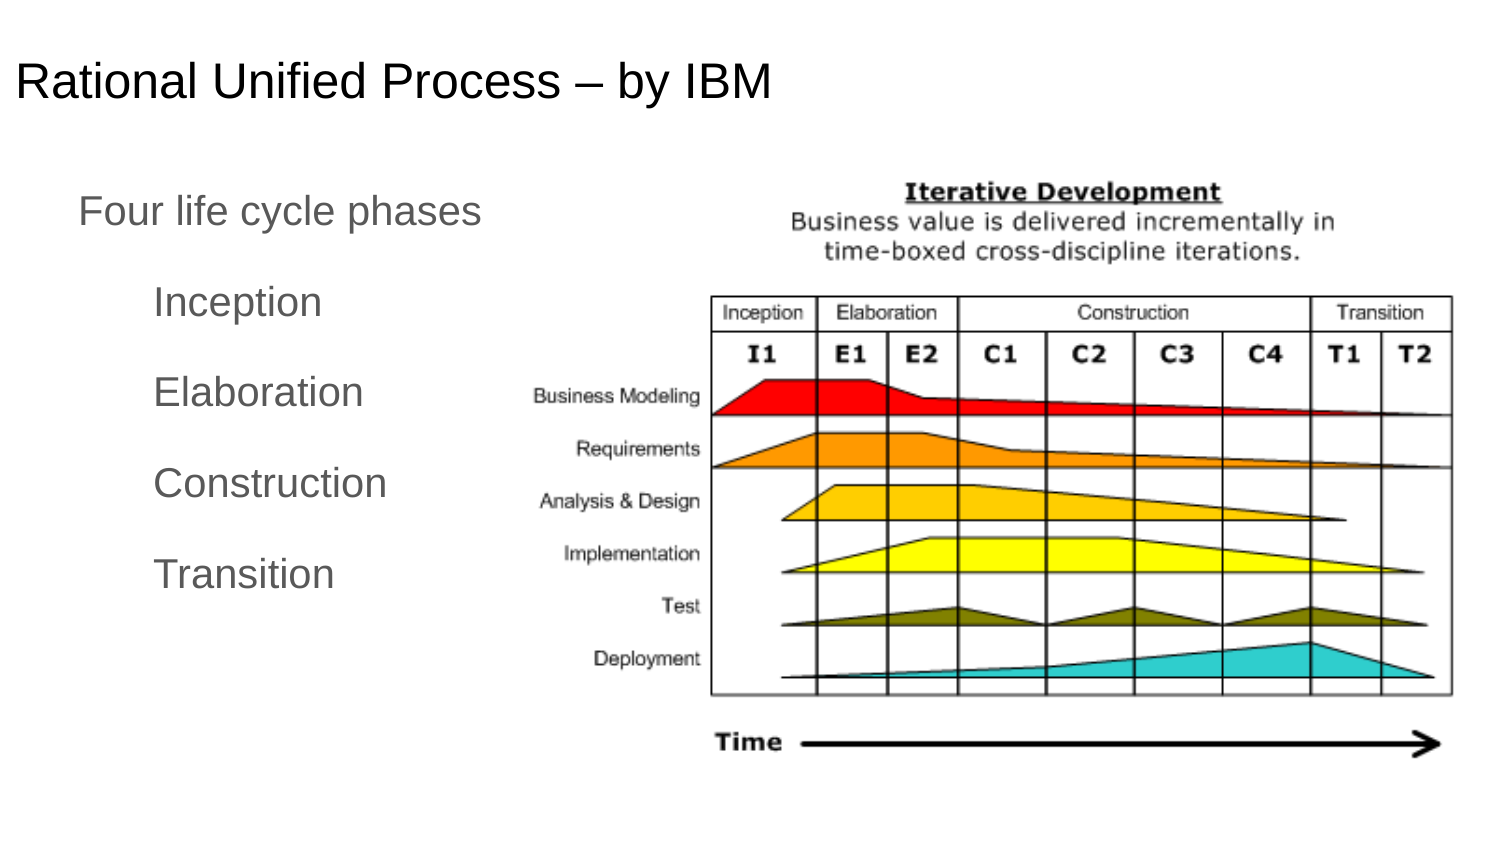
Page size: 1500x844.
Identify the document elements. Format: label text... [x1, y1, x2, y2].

picture [515, 160, 1488, 763]
list Four life cycle phases Inception Elaboration Construction Transition [38, 161, 499, 683]
title Rational Unified Process – by IBM [0, 0, 938, 124]
